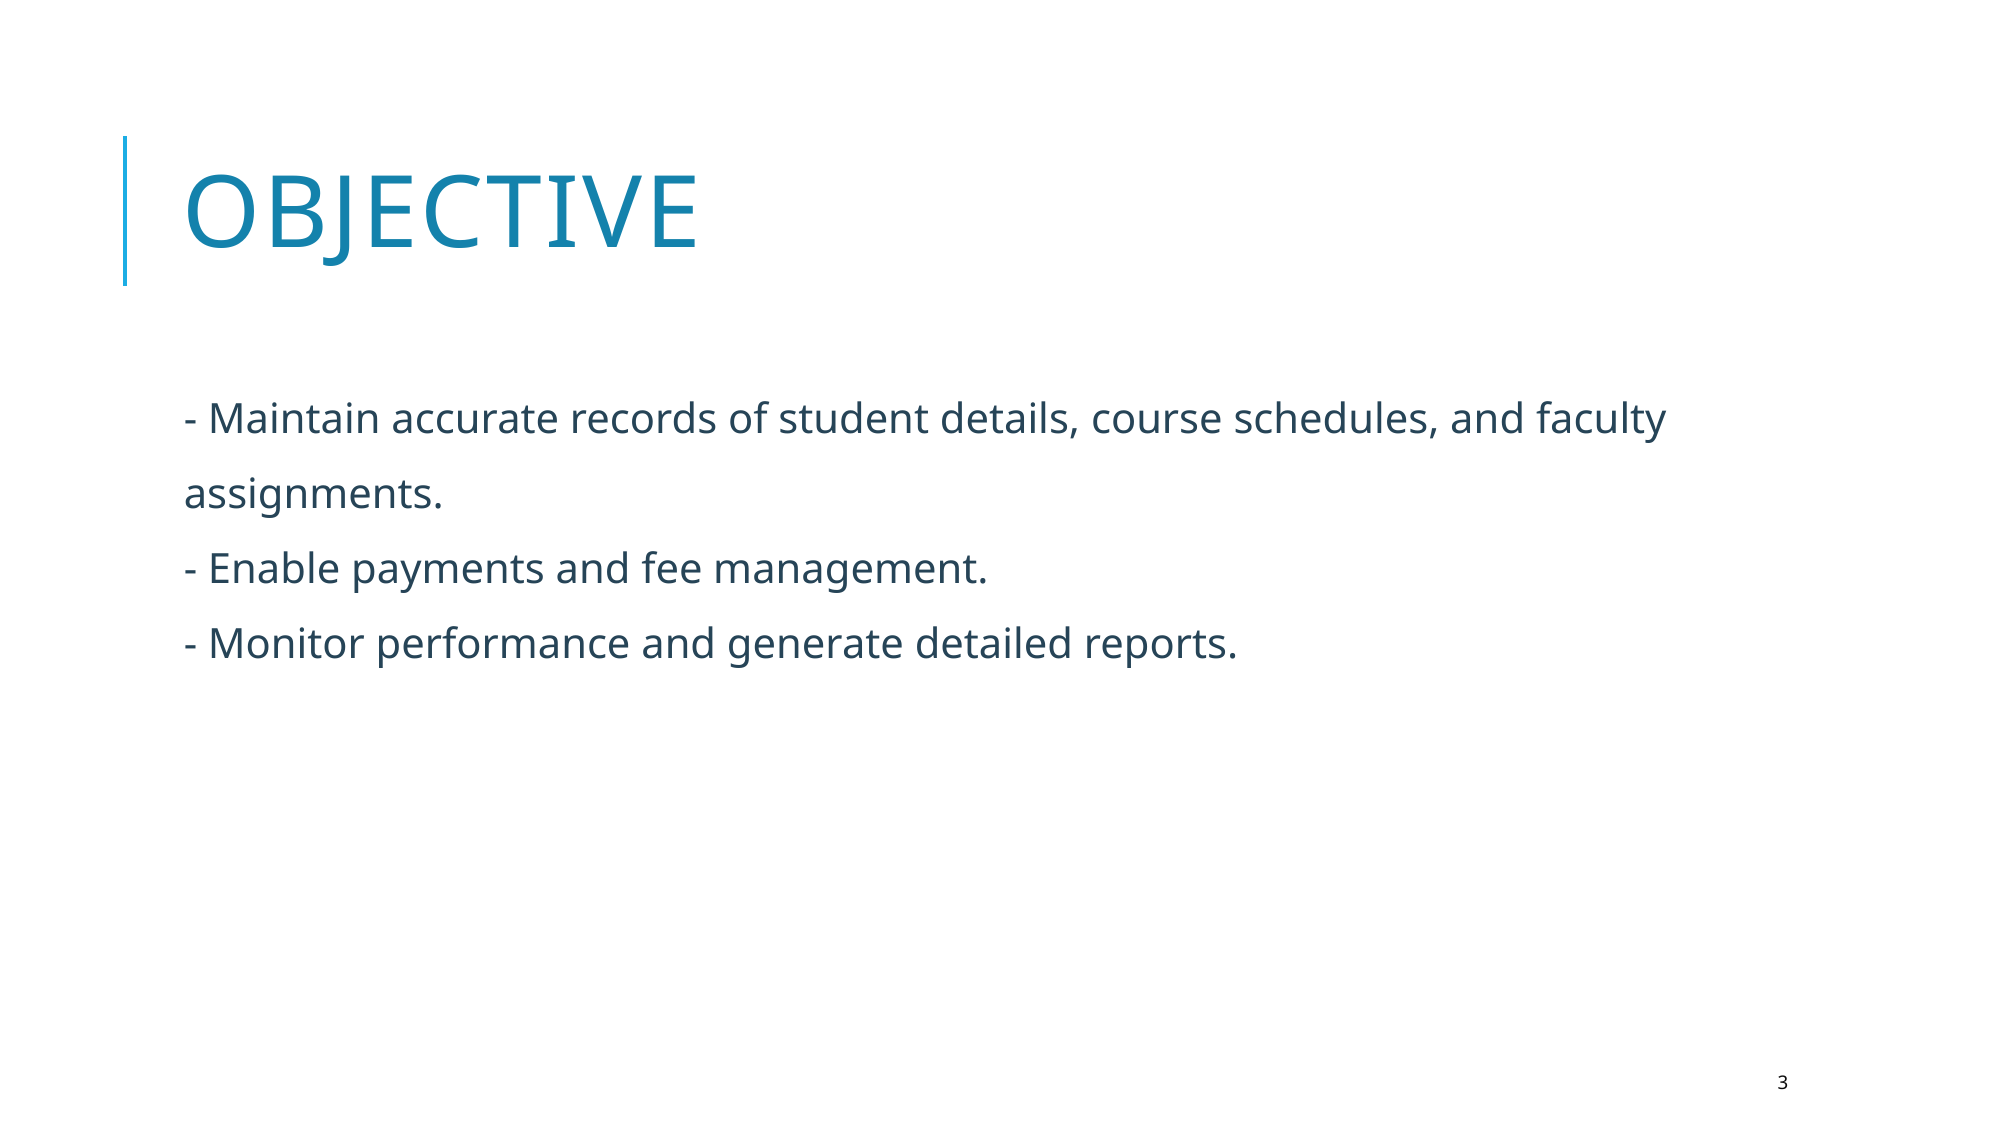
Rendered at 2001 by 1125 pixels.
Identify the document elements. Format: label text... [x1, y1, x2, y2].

text_box - Maintain accurate records of student details, course schedules, and faculty assignments. - Enable payments and fee management. - Monitor performance and generate detailed reports. [168, 359, 1903, 724]
slide_number 3 [1762, 1054, 1852, 1114]
text_box objective [167, 95, 1763, 342]
